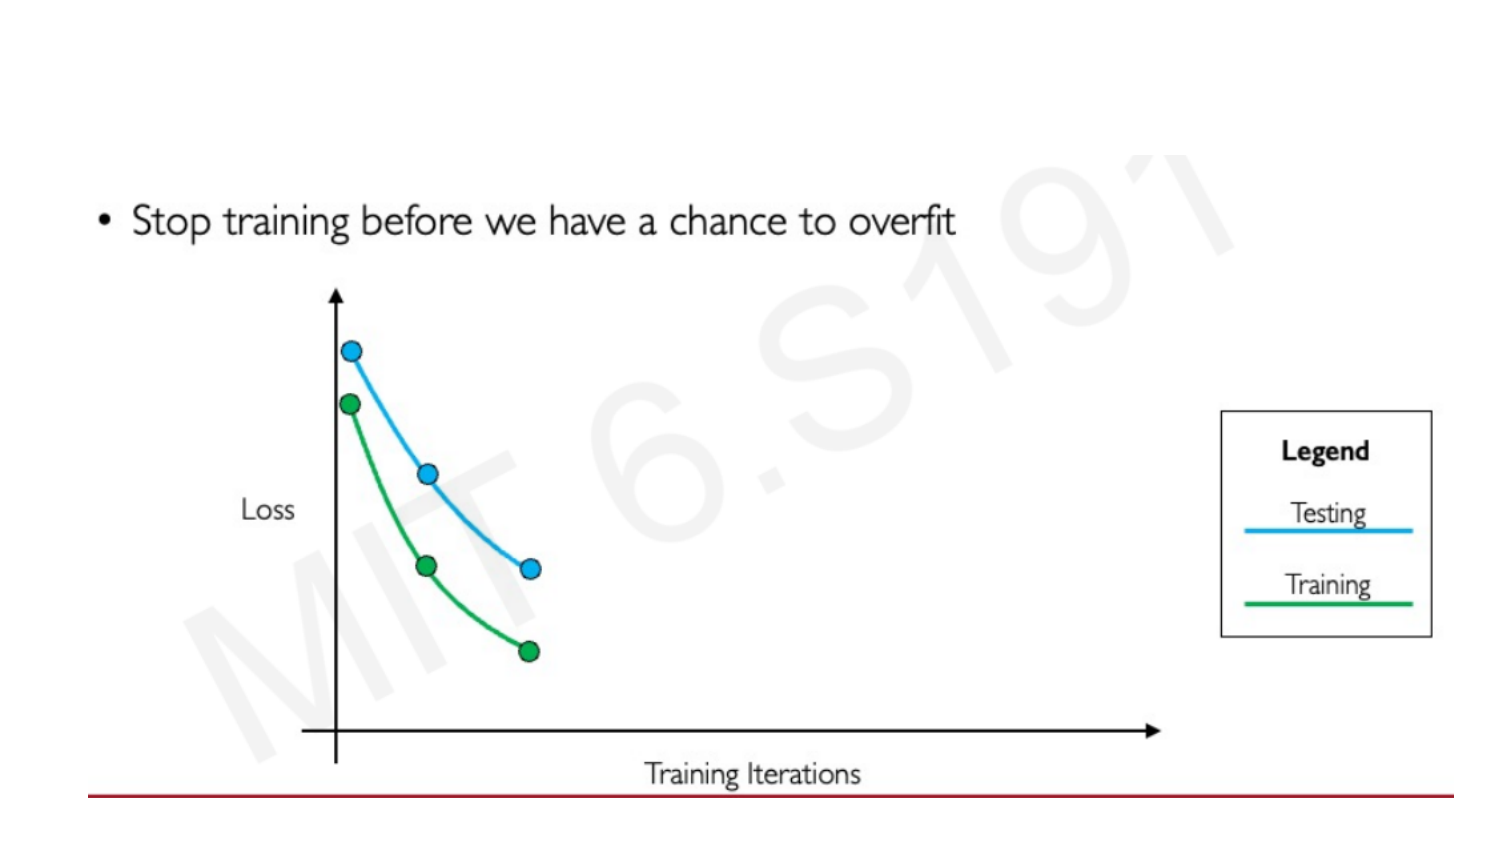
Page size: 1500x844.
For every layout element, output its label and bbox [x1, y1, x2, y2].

picture [88, 155, 1454, 799]
